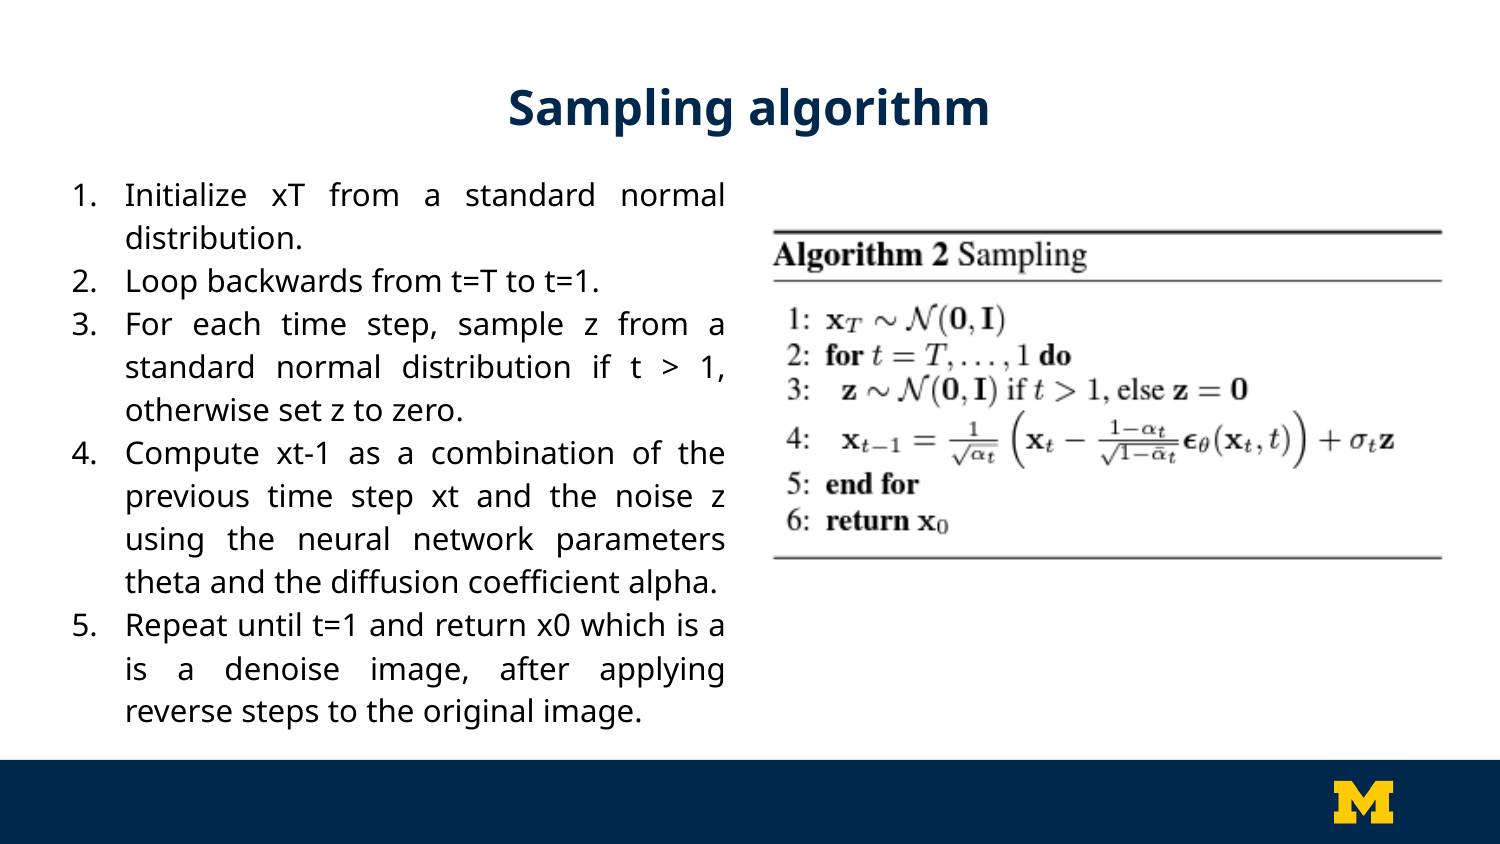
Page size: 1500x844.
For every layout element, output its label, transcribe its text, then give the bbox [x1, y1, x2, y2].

text_box Initialize xT from a standard normal distribution. Loop backwards from t=T to t=1. For each time step, sample z from a standard normal distribution if t > 1, otherwise set z to zero. Compute xt-1 as a combination of the previous time step xt and the noise z using the neural network parameters theta and the diffusion coefficient alpha. Repeat until t=1 and return x0 which is a is a denoise image, after applying reverse steps to the original image. [34, 154, 742, 780]
picture [768, 206, 1461, 577]
title Sampling algorithm [103, 59, 1397, 141]
picture [1322, 760, 1405, 844]
